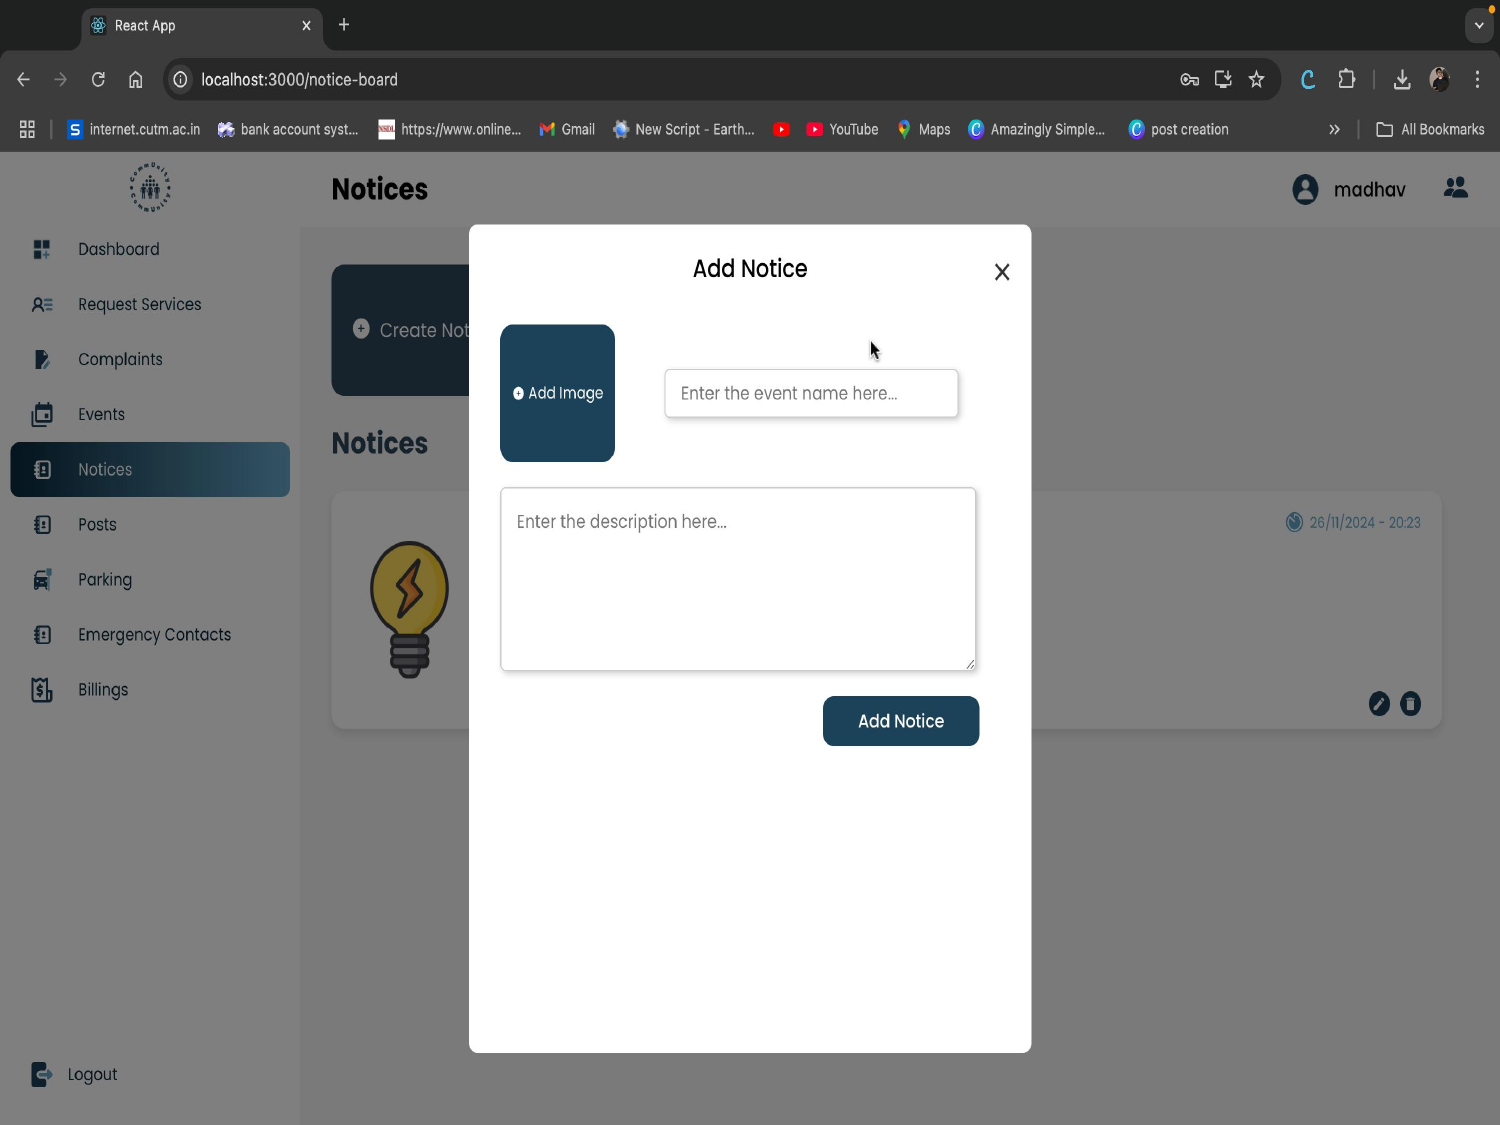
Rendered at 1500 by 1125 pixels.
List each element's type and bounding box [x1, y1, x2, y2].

list [0, 0, 1500, 1125]
